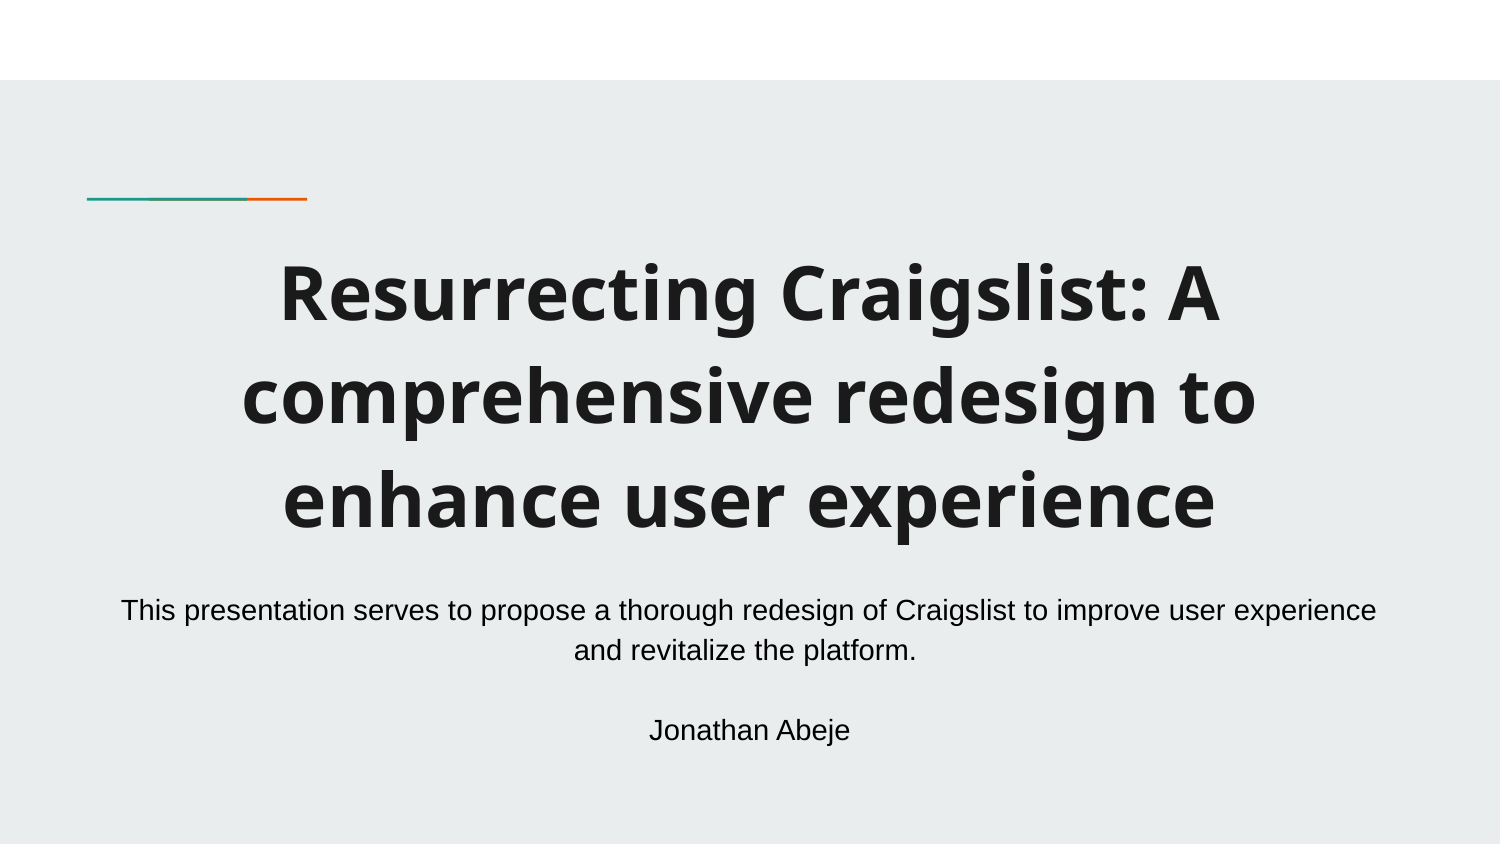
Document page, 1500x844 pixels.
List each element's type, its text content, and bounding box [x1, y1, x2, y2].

title Resurrecting Craigslist: A comprehensive redesign to enhance user experience [119, 216, 1381, 490]
subtitle This presentation serves to propose a thorough redesign of Craigslist to improve user experience and revitalize the platform. Jonathan Abeje [101, 571, 1399, 761]
